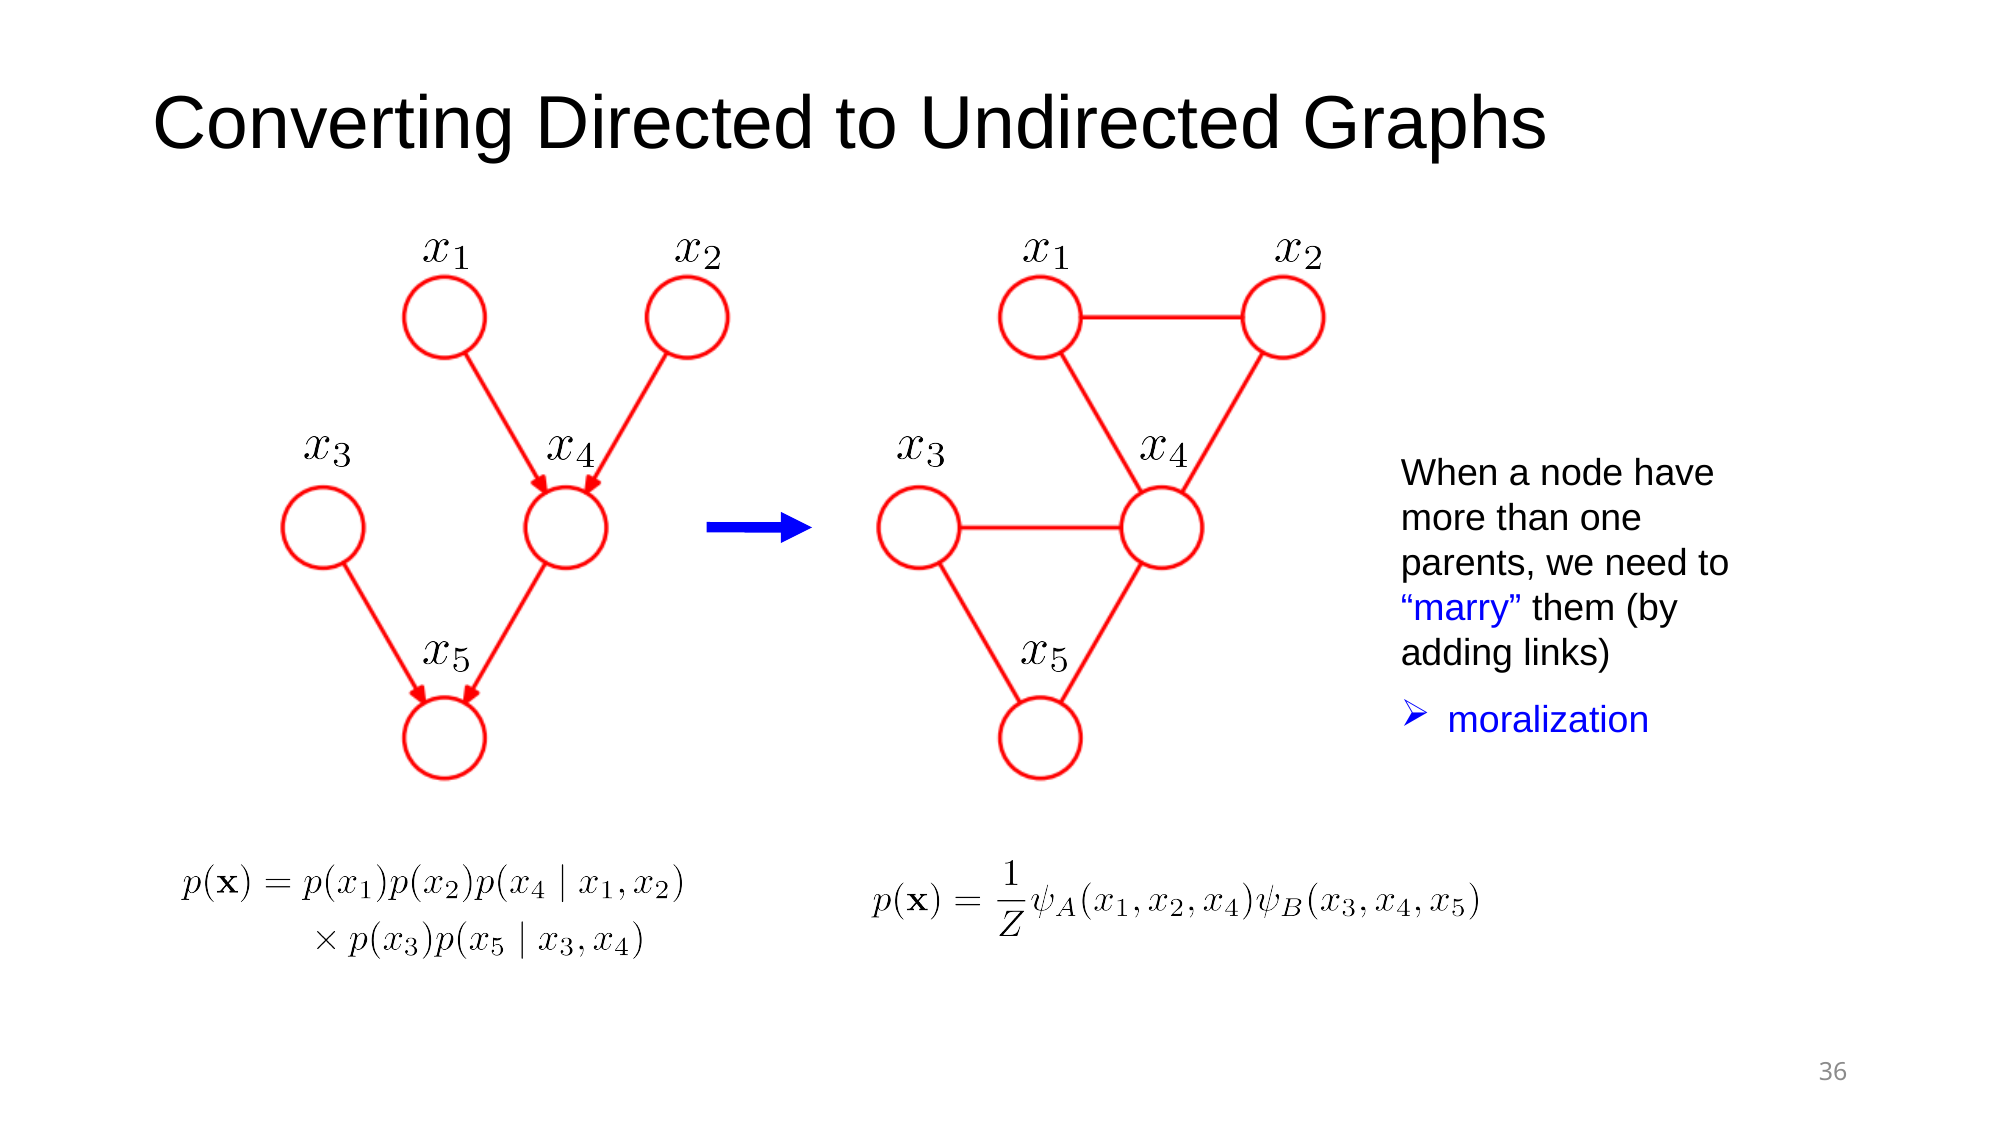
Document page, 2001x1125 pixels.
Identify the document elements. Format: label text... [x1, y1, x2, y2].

slide_number 36 [1412, 1042, 1863, 1103]
picture [871, 860, 1478, 936]
picture [181, 864, 682, 959]
title Converting Directed to Undirected Graphs [137, 59, 1863, 189]
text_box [240, 239, 1377, 791]
text_box When a node have more than one parents, we need to “marry” them (by adding links) moralization [1386, 440, 1802, 748]
